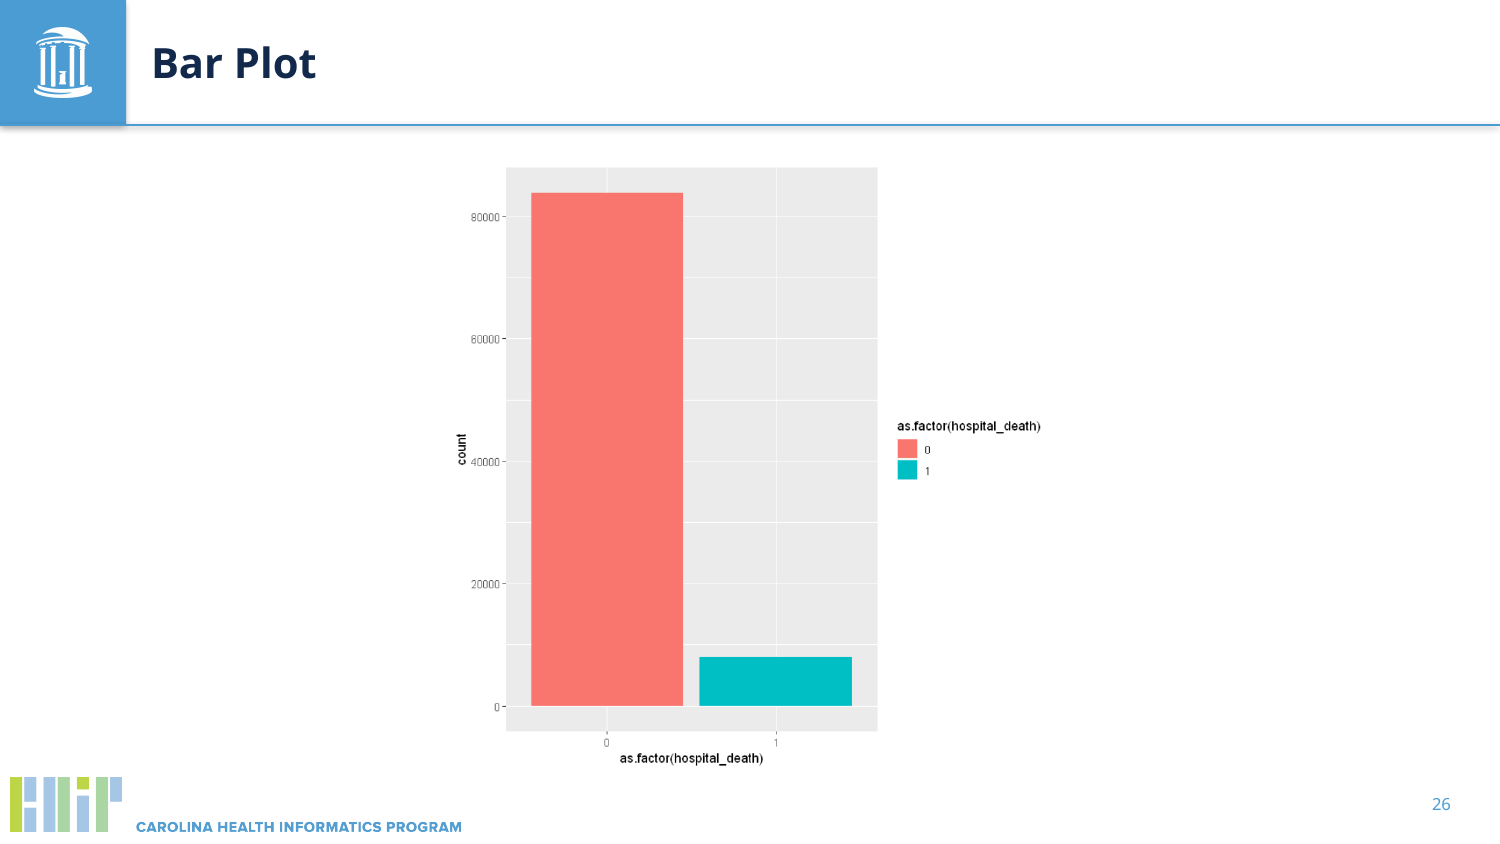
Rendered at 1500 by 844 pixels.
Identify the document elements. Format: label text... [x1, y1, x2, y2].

title Bar Plot [136, 0, 1466, 125]
picture [34, 27, 92, 98]
slide_number 26 [1403, 786, 1466, 830]
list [455, 159, 1045, 771]
picture [10, 777, 461, 832]
